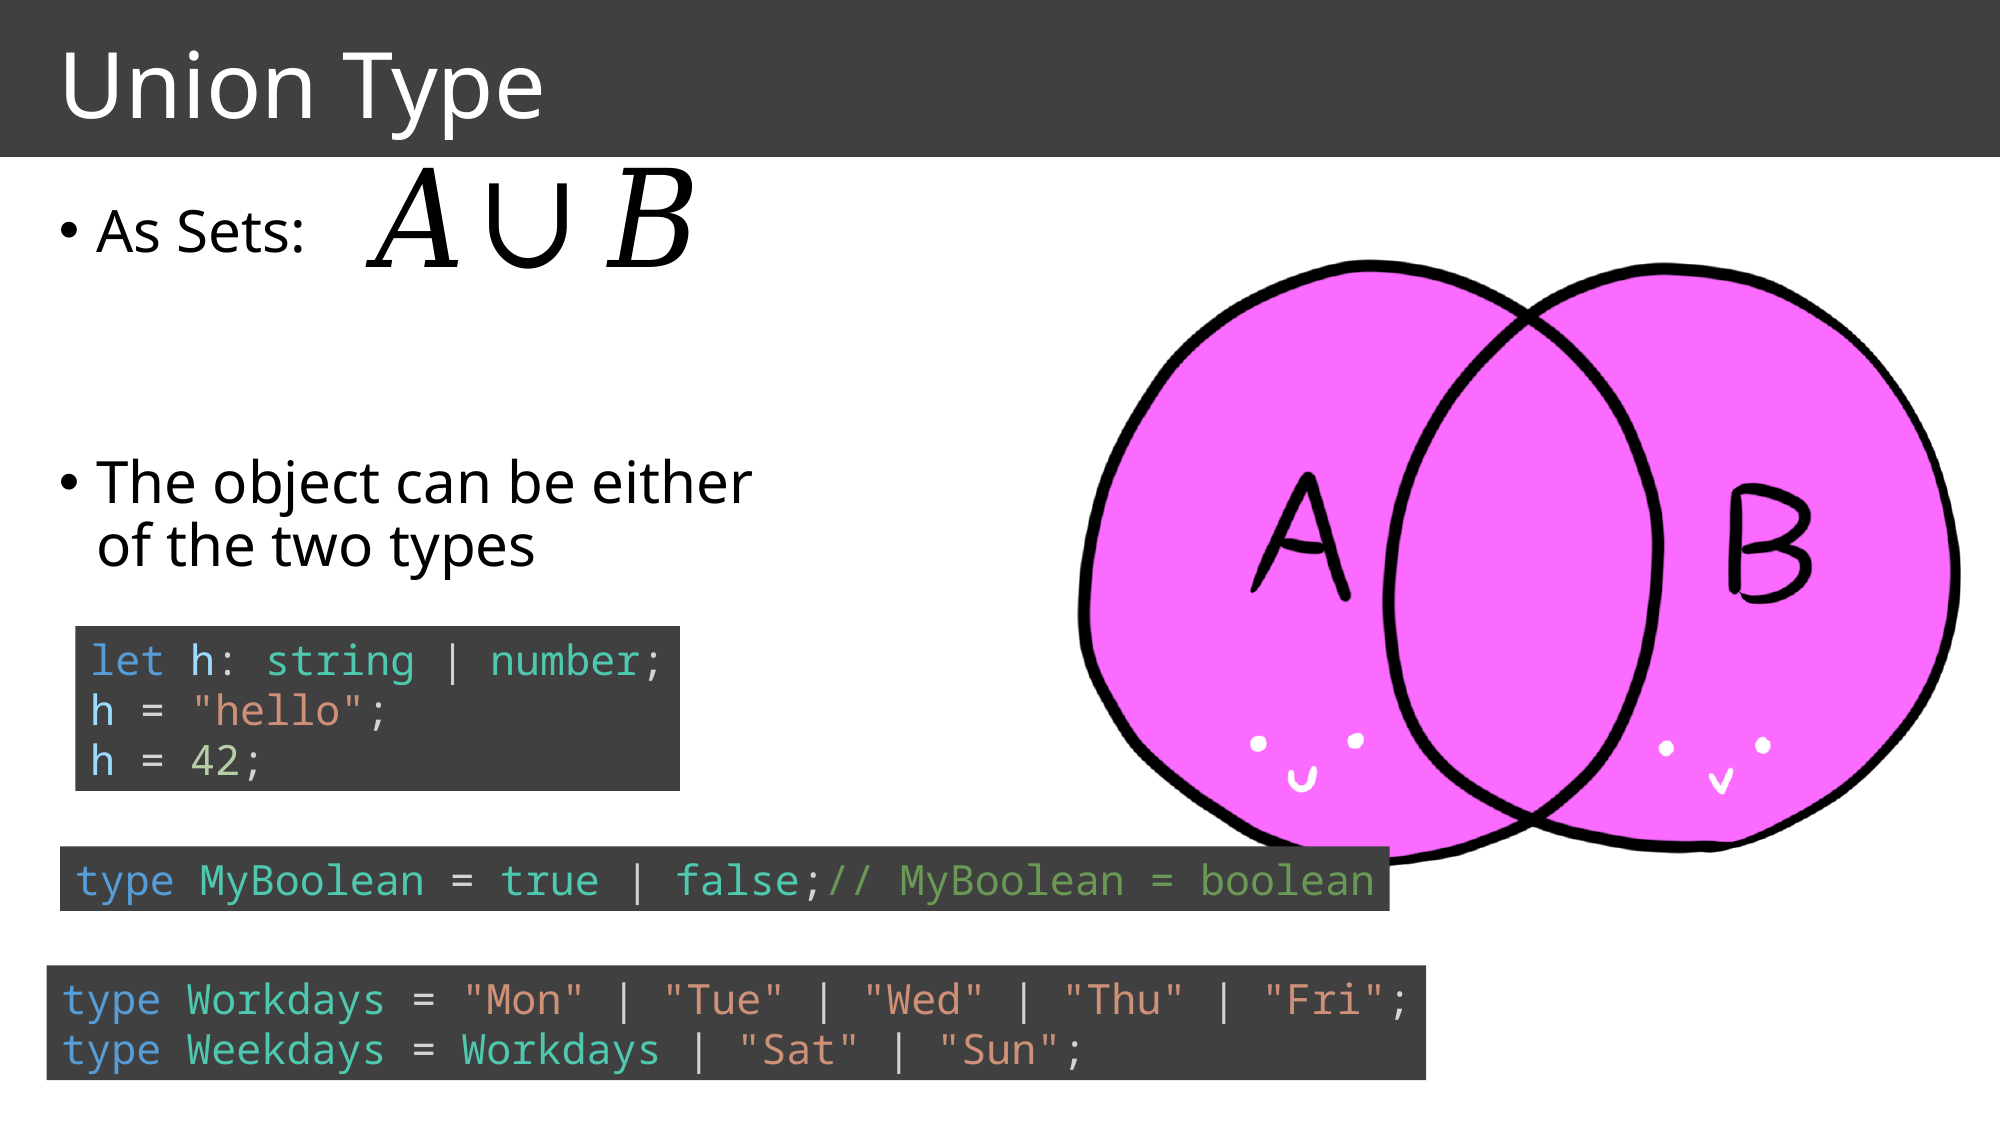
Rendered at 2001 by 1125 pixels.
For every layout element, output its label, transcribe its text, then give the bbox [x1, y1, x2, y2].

title Union Type [43, 0, 1956, 178]
picture [1050, 237, 2000, 887]
text_box type MyBoolean = true | false;// MyBoolean = boolean [60, 846, 1390, 911]
text_box let h: string | number; h = "hello"; h = 42; [75, 626, 680, 791]
text_box type Workdays = "Mon" | "Tue" | "Wed" | "Thu" | "Fri"; type Weekdays = Workdays | "Sat" | "Sun"; [46, 965, 1427, 1081]
list As Sets: The object can be either of the two types [43, 194, 1956, 1017]
